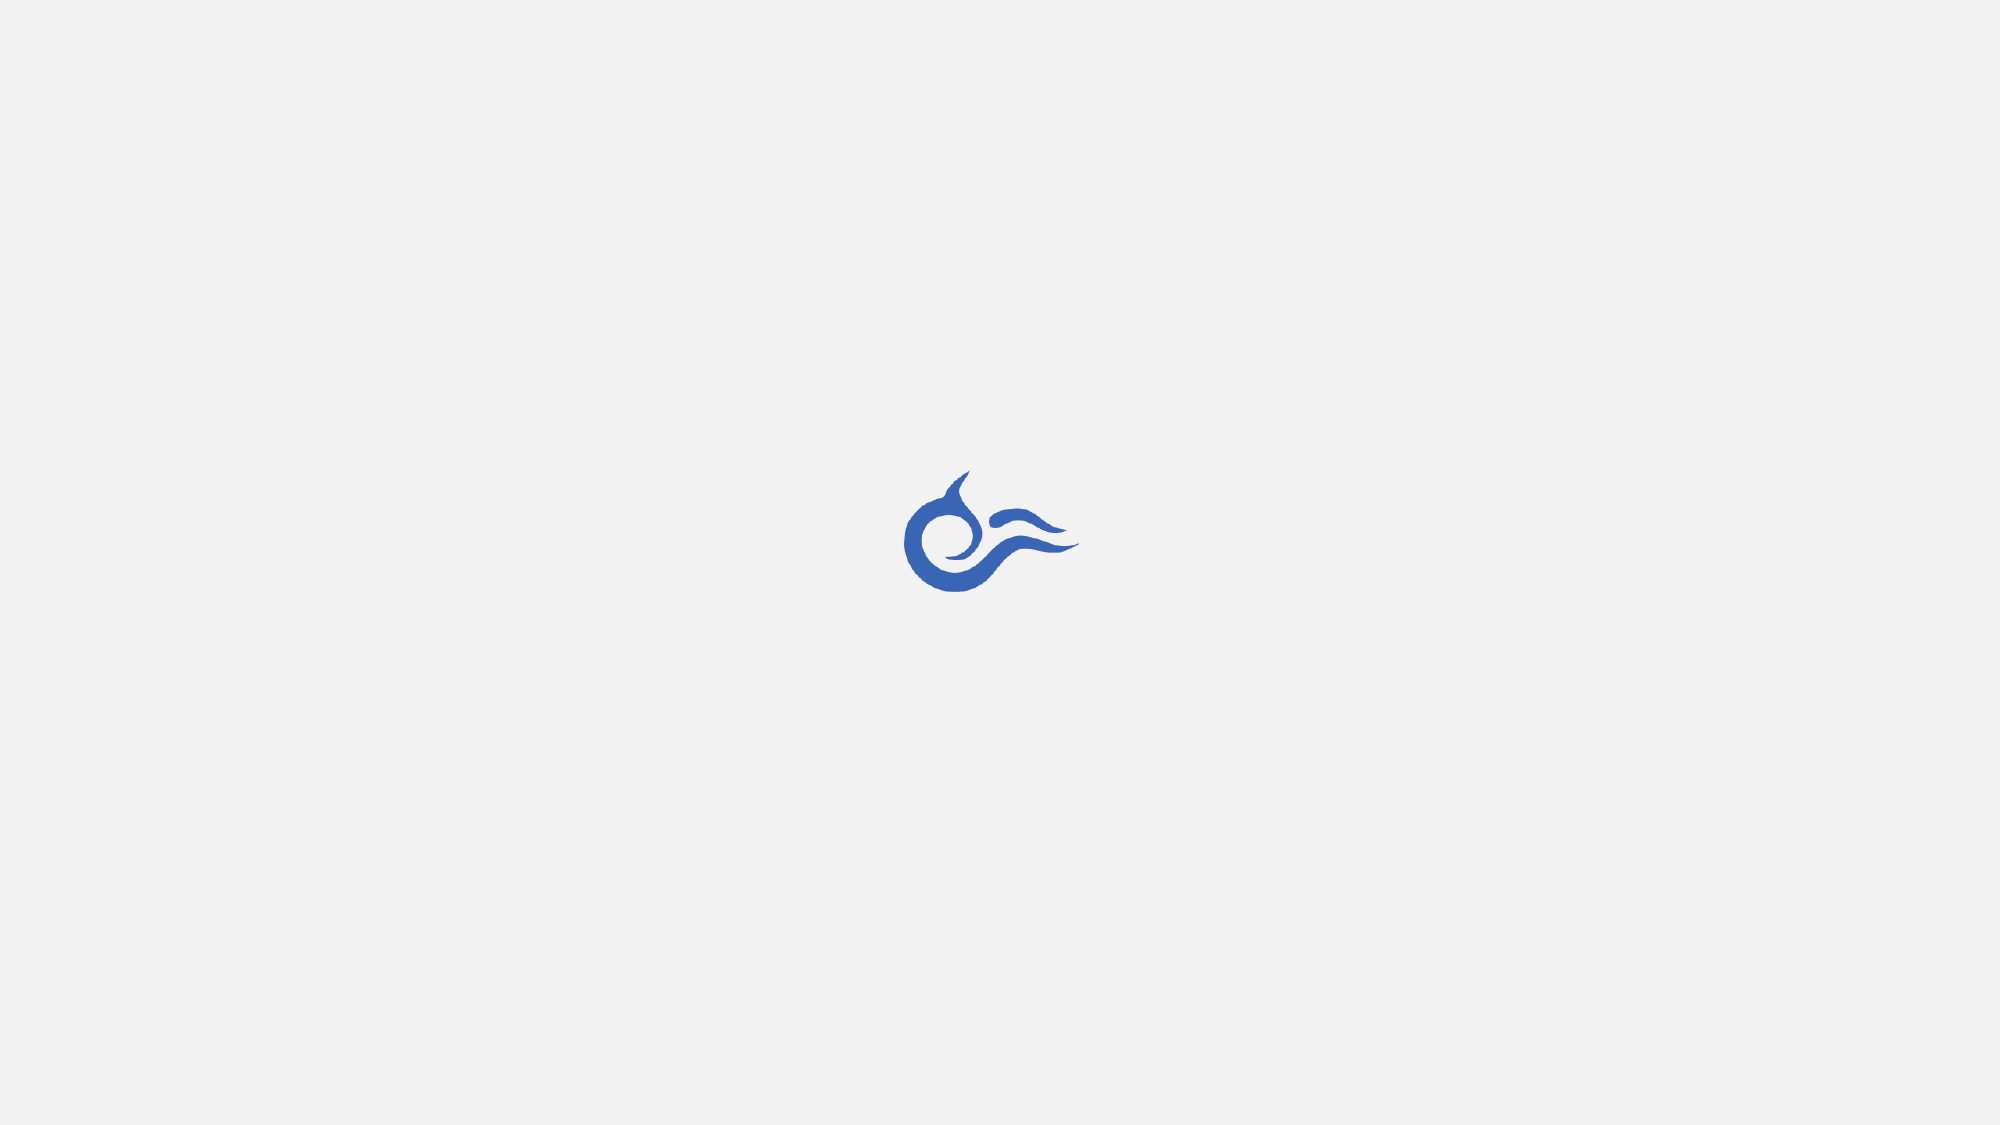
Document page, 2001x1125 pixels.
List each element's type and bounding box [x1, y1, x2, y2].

picture [904, 470, 1079, 592]
